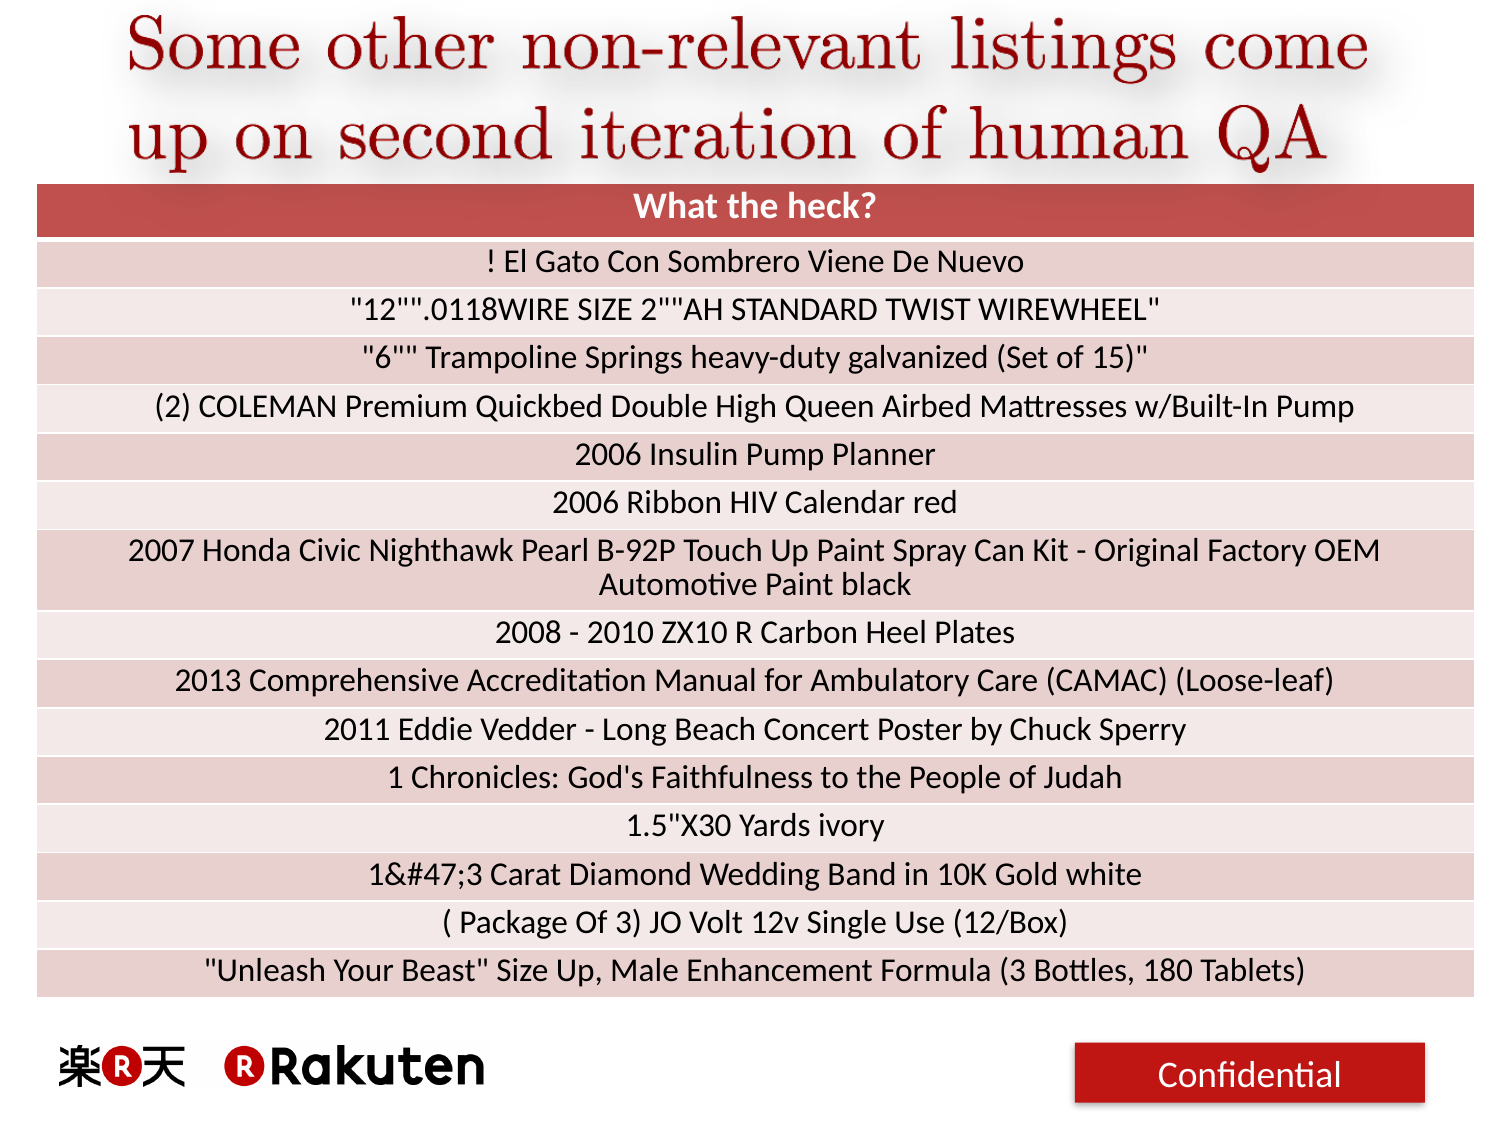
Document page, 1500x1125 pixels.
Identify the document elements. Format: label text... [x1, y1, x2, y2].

table_cell 1&#47;3 Carat Diamond Wedding Band in 10K Gold white [37, 853, 1474, 900]
table_cell (2) COLEMAN Premium Quickbed Double High Queen Airbed Mattresses w/Built-In Pump [37, 385, 1474, 432]
picture [128, 14, 1369, 174]
table_cell 2006 Ribbon HIV Calendar red [37, 482, 1474, 529]
table_cell 2011 Eddie Vedder - Long Beach Concert Poster by Chuck Sperry [37, 709, 1474, 755]
table_cell 2013 Comprehensive Accreditation Manual for Ambulatory Care (CAMAC) (Loose-leaf) [37, 660, 1474, 707]
table_header What the heck? [37, 184, 1474, 237]
table_cell ! El Gato Con Sombrero Viene De Nuevo [37, 242, 1474, 287]
table_cell 1 Chronicles: God's Faithfulness to the People of Judah [37, 757, 1474, 803]
table_cell ( Package Of 3) JO Volt 12v Single Use (12/Box) [37, 902, 1474, 948]
table_cell 2008 - 2010 ZX10 R Carbon Heel Plates [37, 612, 1474, 658]
picture [53, 1039, 491, 1093]
table_cell 2006 Insulin Pump Planner [37, 434, 1474, 480]
table_cell "12"".0118WIRE SIZE 2""AH STANDARD TWIST WIREWHEEL" [37, 289, 1474, 335]
table_cell 2007 Honda Civic Nighthawk Pearl B-92P Touch Up Paint Spray Can Kit - Original Factory OEM Automotive Paint black [37, 530, 1474, 610]
table_cell "Unleash Your Beast" Size Up, Male Enhancement Formula (3 Bottles, 180 Tablets) [37, 950, 1474, 997]
table_cell 1.5"X30 Yards ivory [37, 805, 1474, 852]
table_cell "6"" Trampoline Springs heavy-duty galvanized (Set of 15)" [37, 337, 1474, 384]
